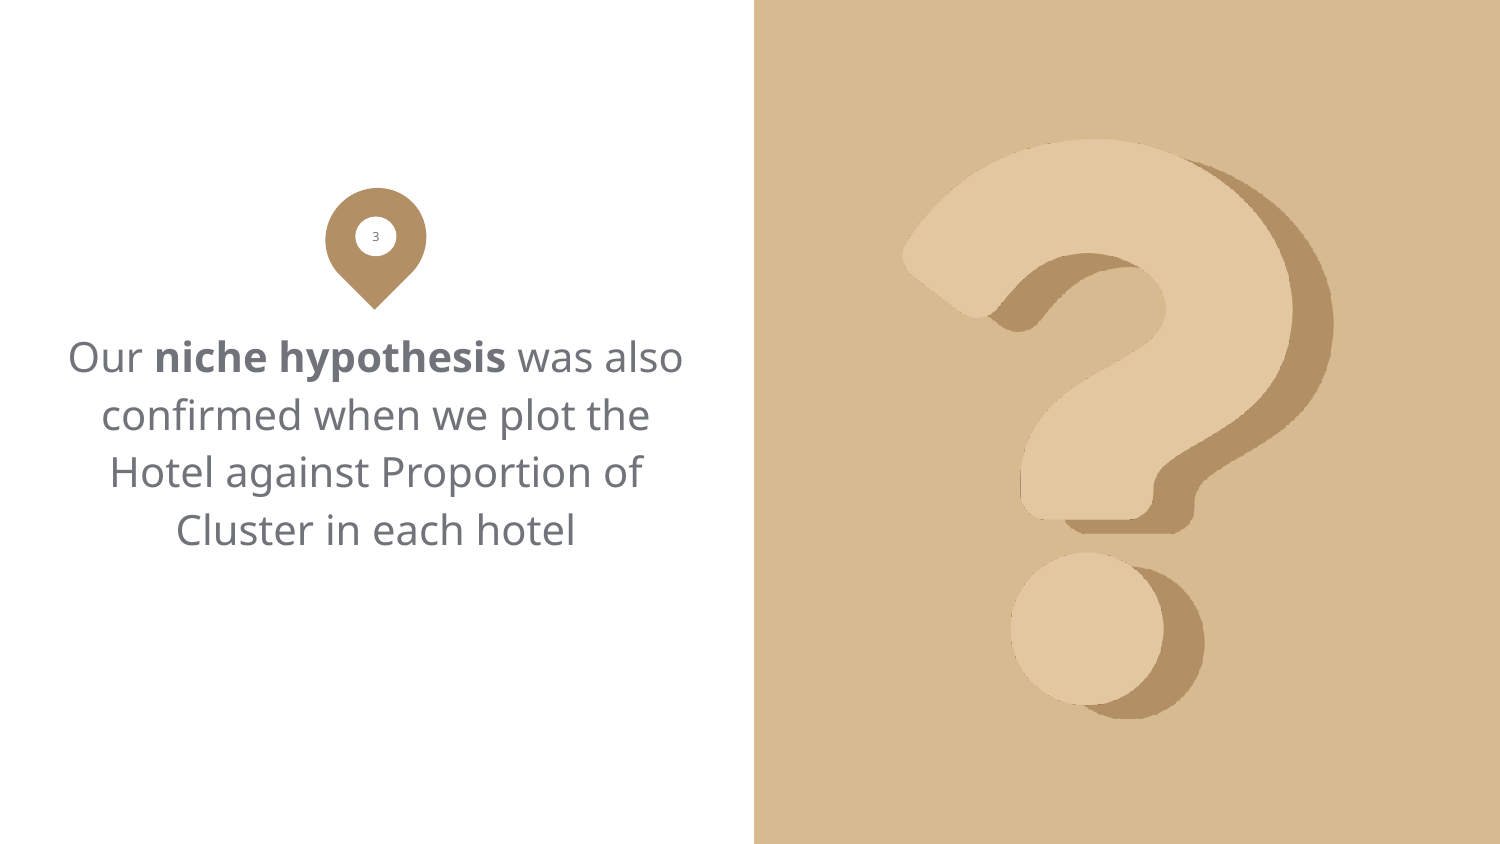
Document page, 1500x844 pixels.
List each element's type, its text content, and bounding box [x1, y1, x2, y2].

picture [754, 0, 1500, 844]
text_box Our niche hypothesis was also confirmed when we plot the Hotel against Proportion of Cluster in each hotel [37, 308, 715, 569]
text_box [302, 167, 449, 309]
